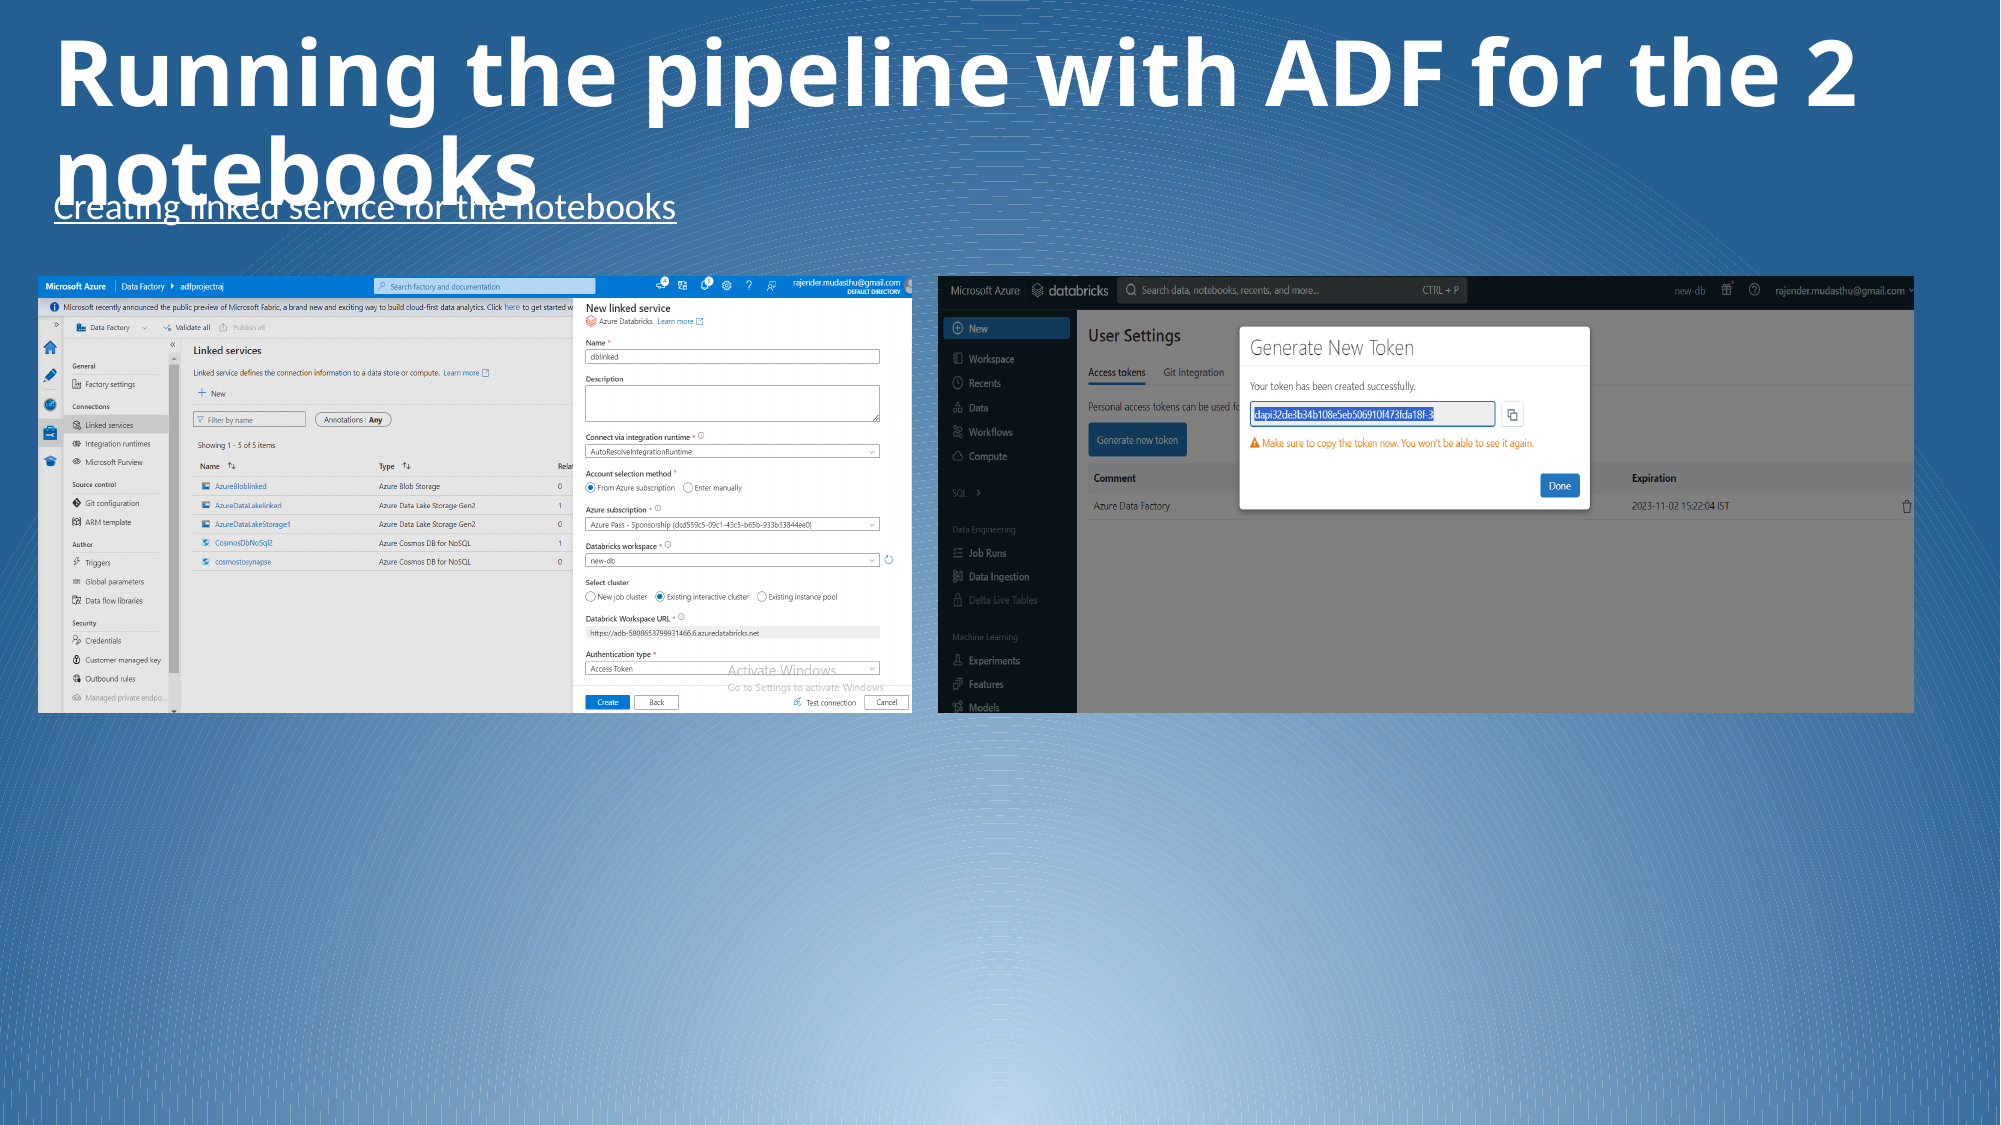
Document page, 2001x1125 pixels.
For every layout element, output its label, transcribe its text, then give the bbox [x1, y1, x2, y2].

text_box Creating linked service for the notebooks [38, 174, 1298, 234]
picture [938, 276, 1914, 713]
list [38, 276, 912, 713]
title Running the pipeline with ADF for the 2 notebooks [38, 17, 1962, 235]
